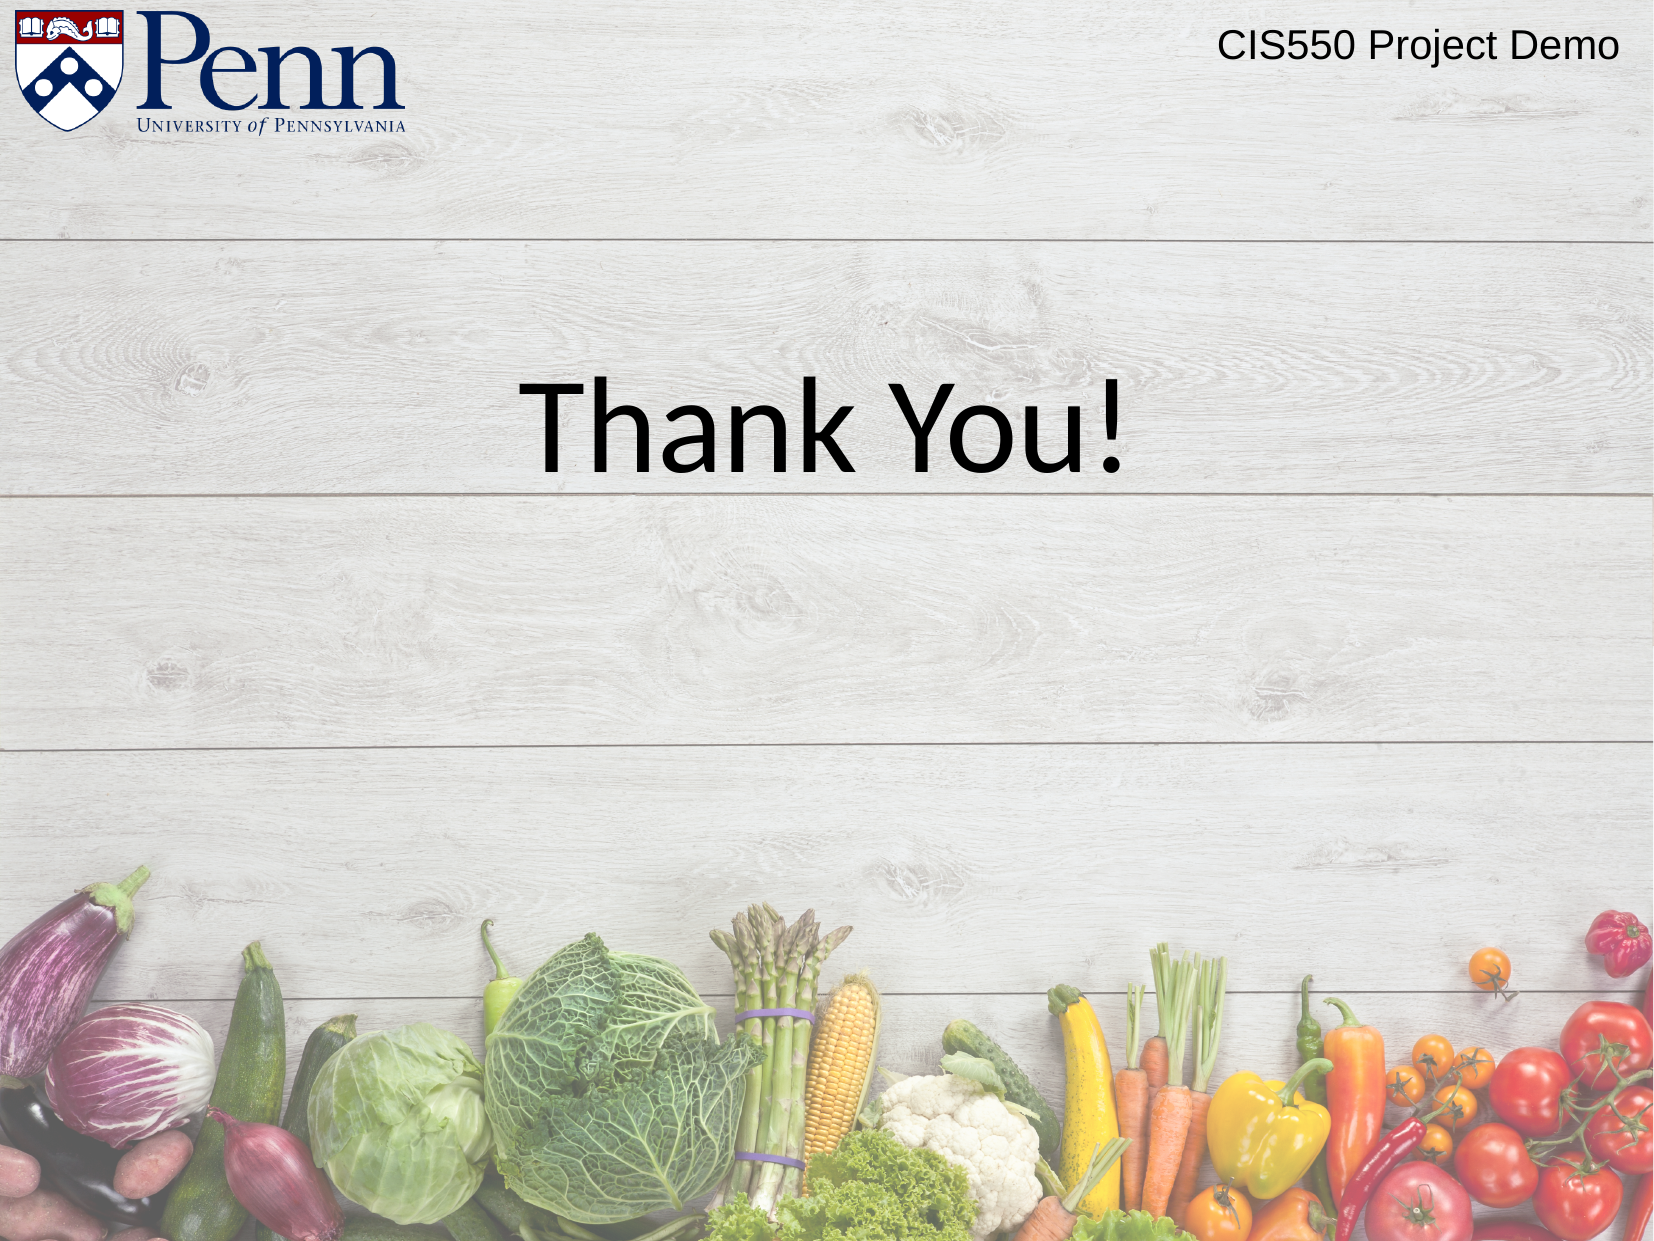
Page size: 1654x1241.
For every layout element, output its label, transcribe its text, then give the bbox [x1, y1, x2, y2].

text_box CIS550 Project Demo [1202, 10, 1639, 76]
text_box Thank You! [82, 314, 1571, 522]
picture [14, 10, 406, 137]
